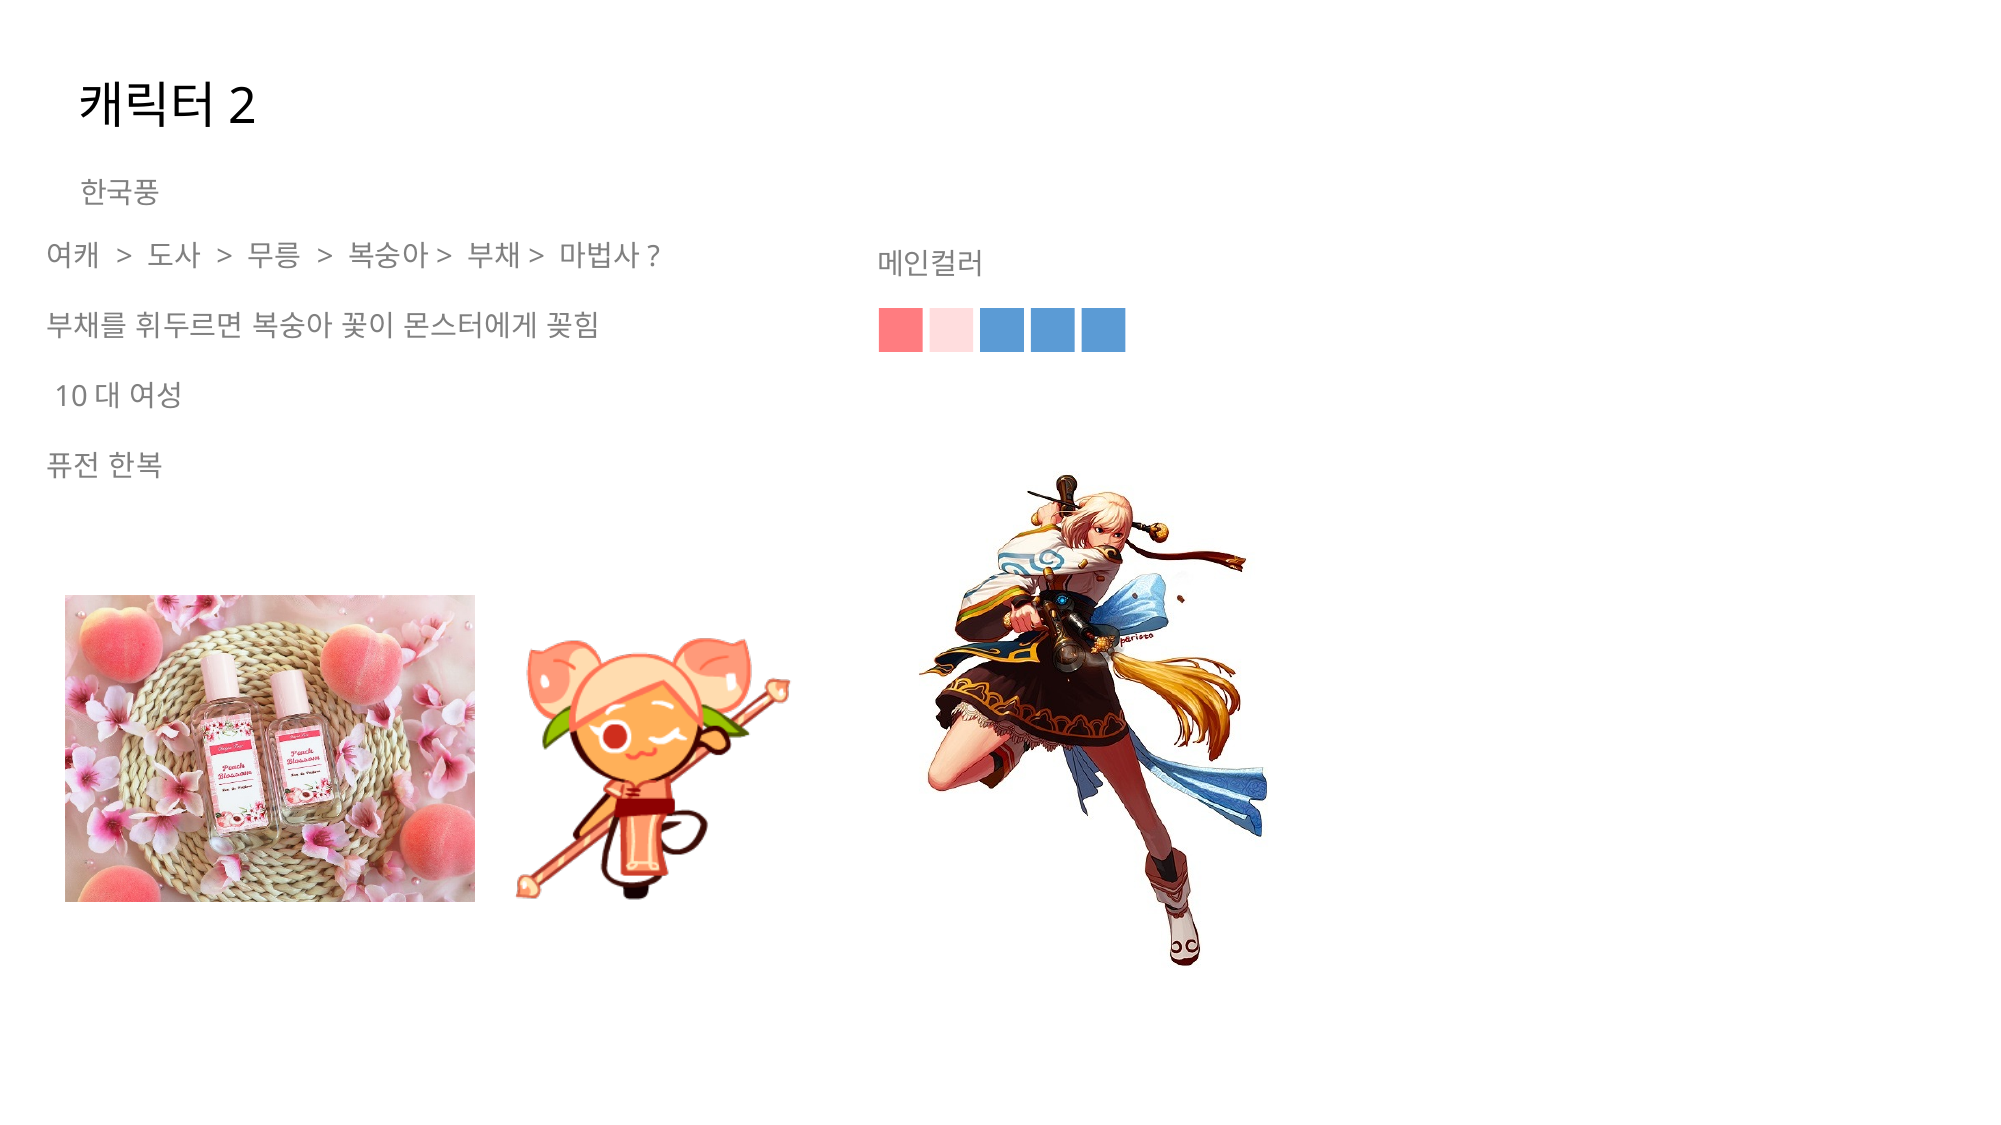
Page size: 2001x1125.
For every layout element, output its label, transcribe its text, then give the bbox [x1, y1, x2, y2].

text_box [1081, 307, 1126, 353]
text_box 한국풍 [65, 166, 176, 217]
text_box 여캐 > 도사 > 무릉 > 복숭아> 부채> 마법사? 부채를 휘두르면 복숭아 꽃이 몬스터에게 꽂힘 10대 여성 퓨전 한복 [32, 229, 676, 490]
text_box 캐릭터2 [63, 65, 272, 141]
picture [878, 444, 1340, 1007]
text_box [878, 307, 924, 353]
text_box [928, 307, 974, 353]
text_box [979, 307, 1025, 353]
text_box 메인컬러 [862, 237, 1009, 288]
picture [65, 580, 802, 909]
text_box [1030, 307, 1076, 353]
